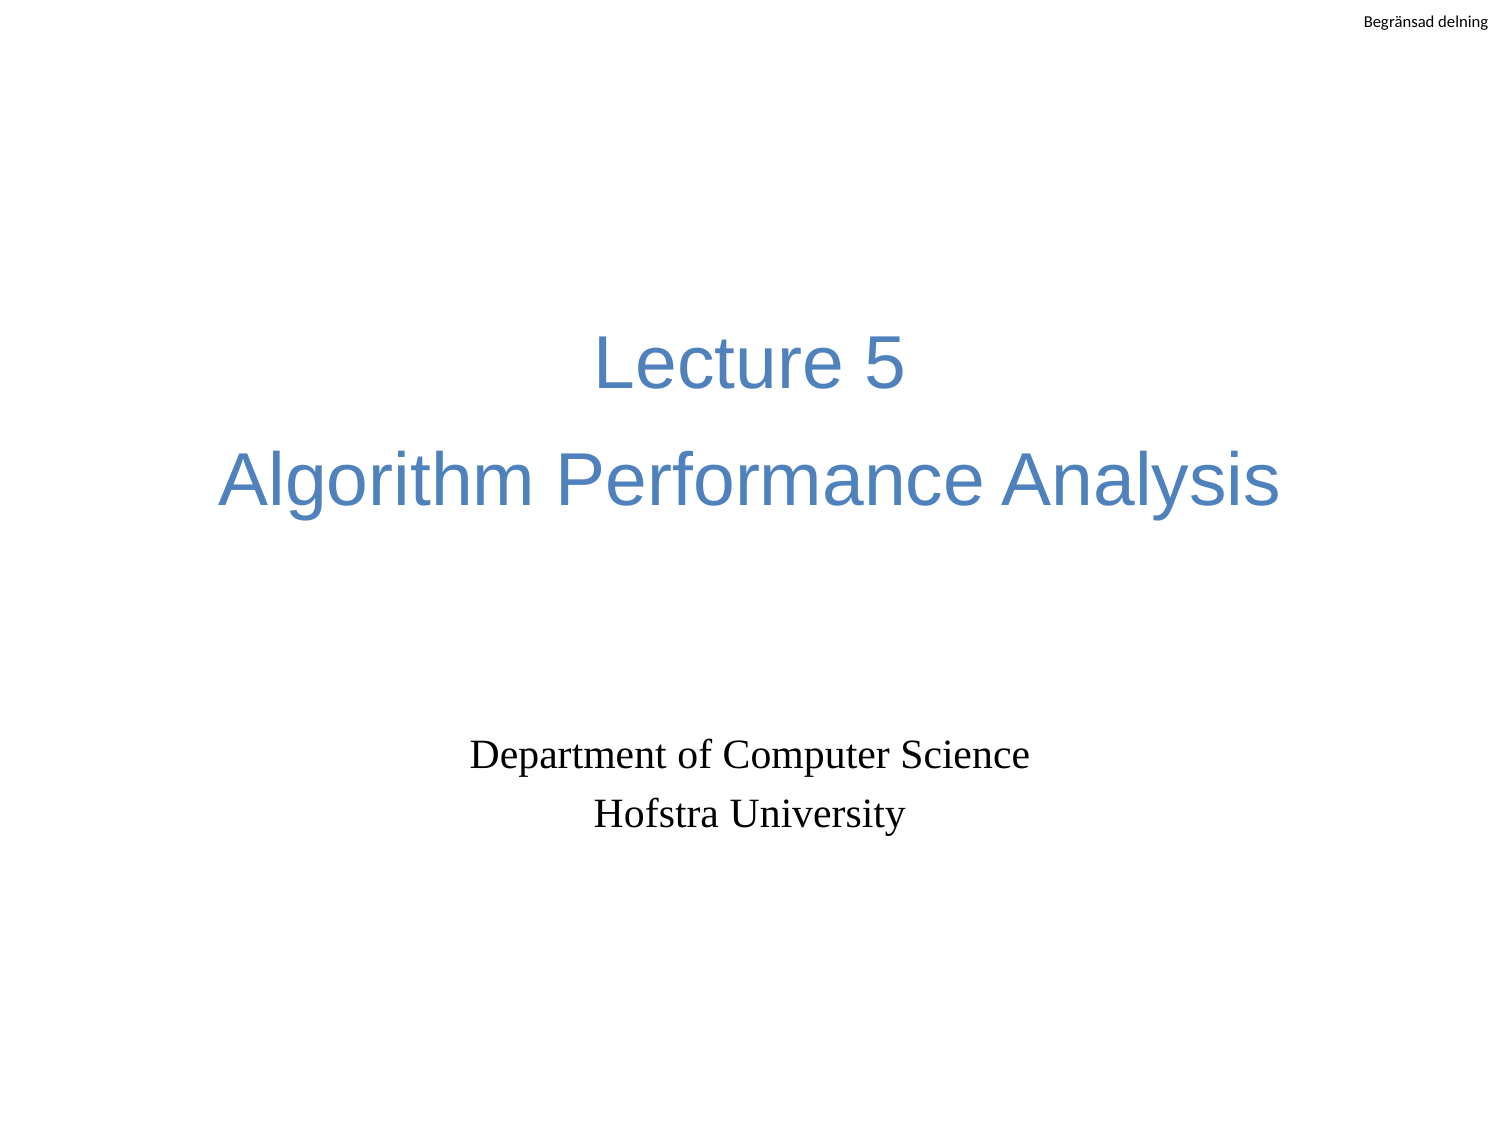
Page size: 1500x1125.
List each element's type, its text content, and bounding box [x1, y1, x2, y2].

title Lecture 5 Algorithm Performance Analysis [97, 188, 1403, 619]
subtitle Department of Computer Science Hofstra University [225, 637, 1275, 925]
